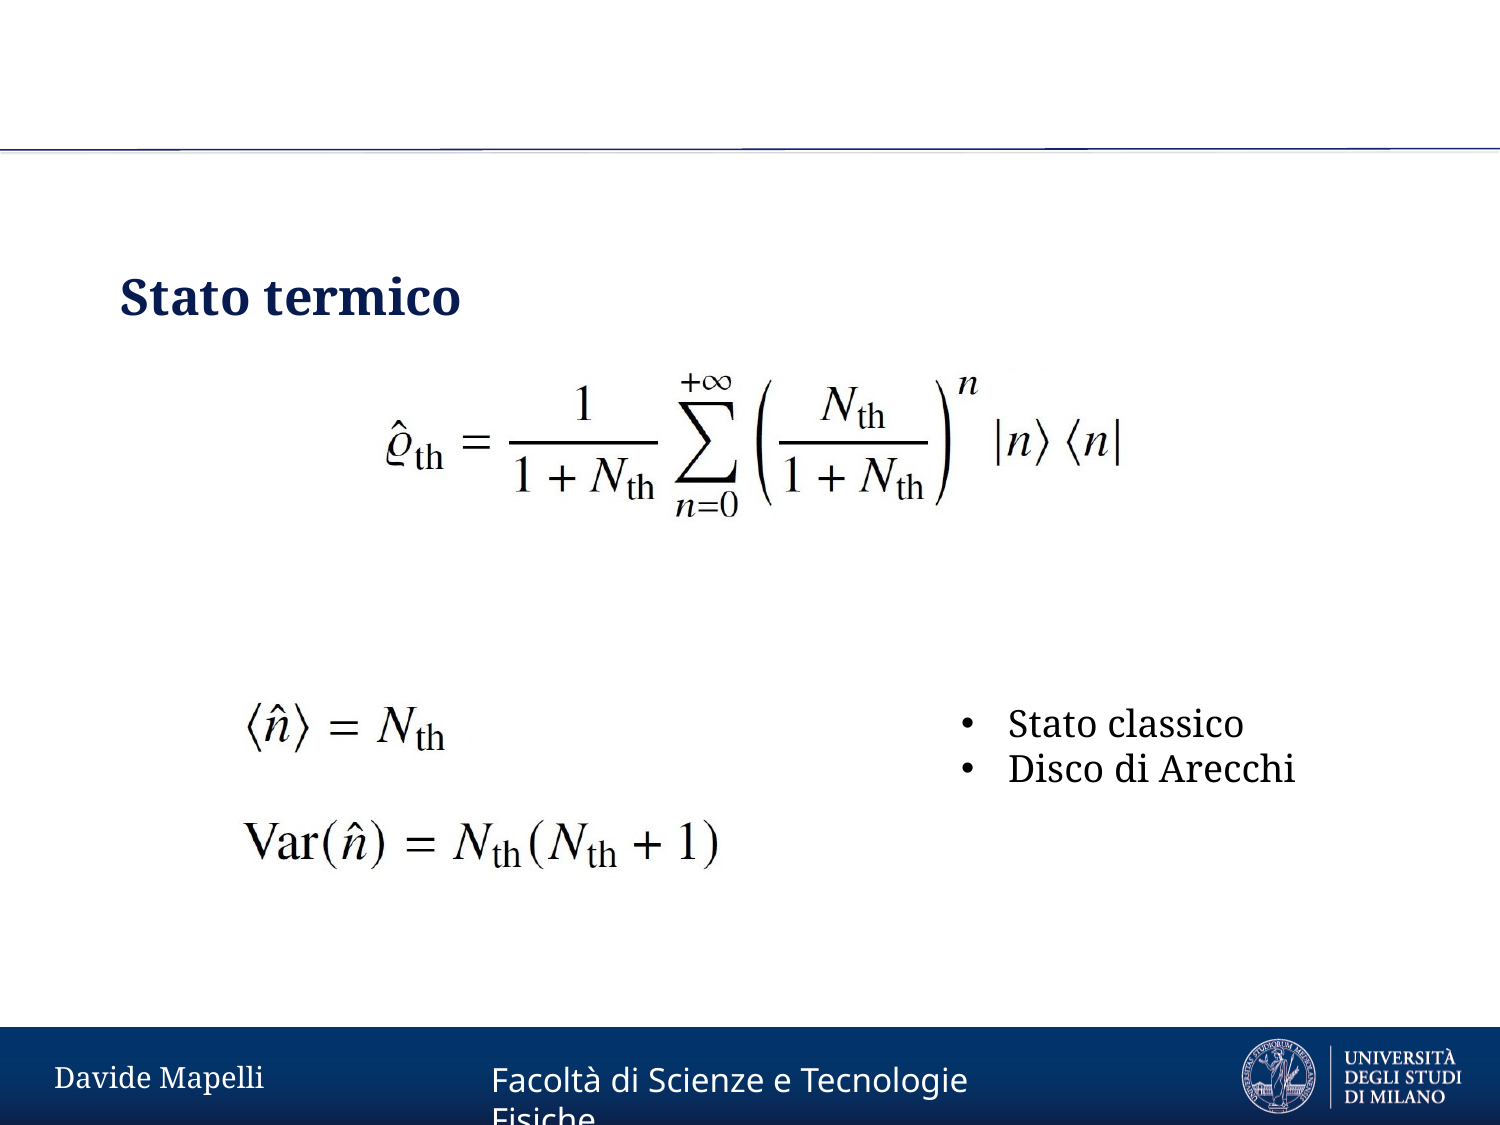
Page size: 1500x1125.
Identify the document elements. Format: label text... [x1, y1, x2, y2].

text_box Davide Mapelli [39, 1052, 308, 1103]
text_box Stato classico Disco di Arecchi [946, 692, 1311, 798]
picture [0, 1027, 1500, 1125]
text_box Stato termico [105, 257, 478, 333]
picture [370, 366, 1129, 531]
text_box Facoltà di Scienze e Tecnologie Fisiche [476, 1052, 1024, 1125]
title [75, 45, 1425, 233]
picture [231, 681, 721, 891]
